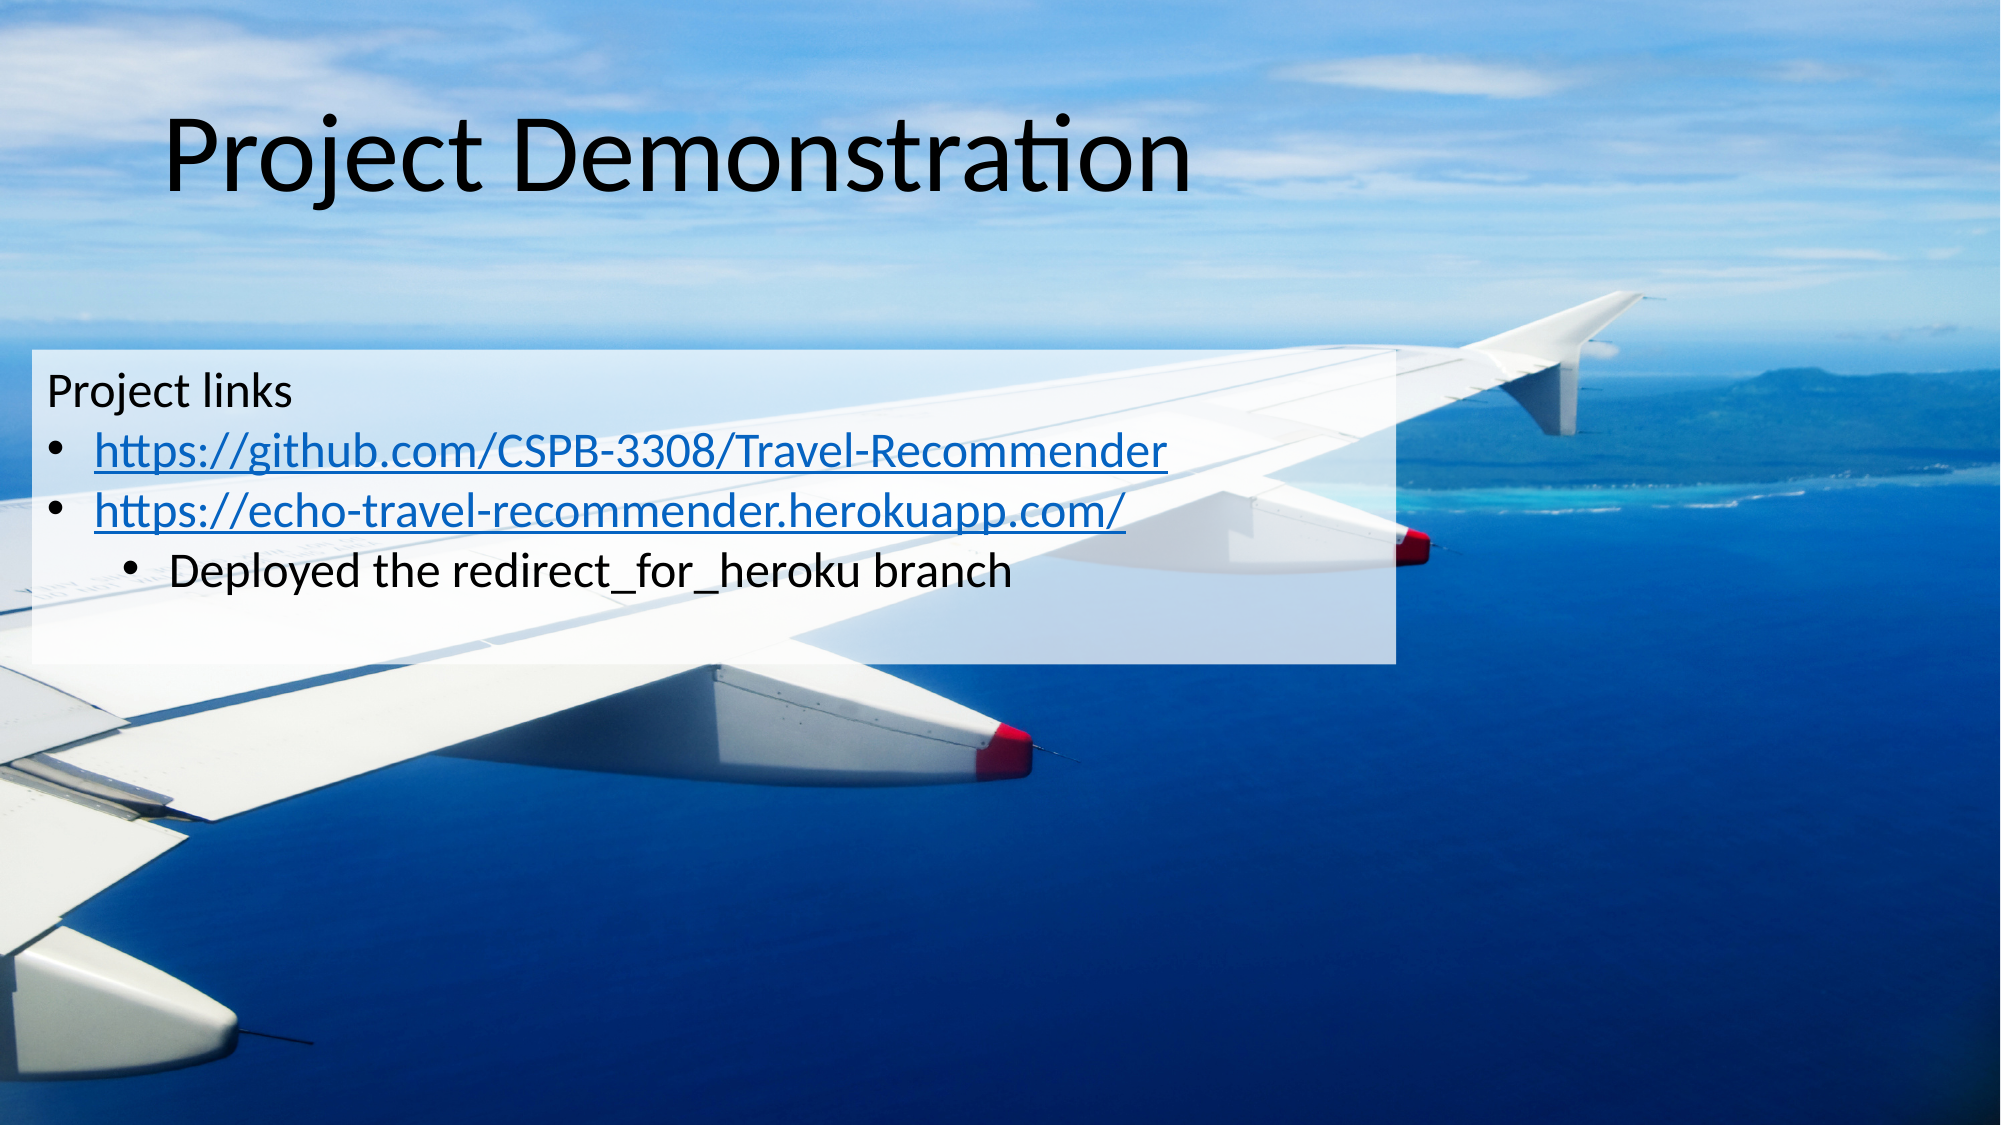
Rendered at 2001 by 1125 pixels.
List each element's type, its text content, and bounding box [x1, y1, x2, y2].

text_box Project links https://github.com/CSPB-3308/Travel-Recommender https://echo-travel-recommender.herokuapp.com/ Deployed the redirect_for_heroku branch [32, 349, 1397, 665]
text_box Project Demonstration [147, 72, 1211, 222]
picture [0, 0, 2001, 1125]
